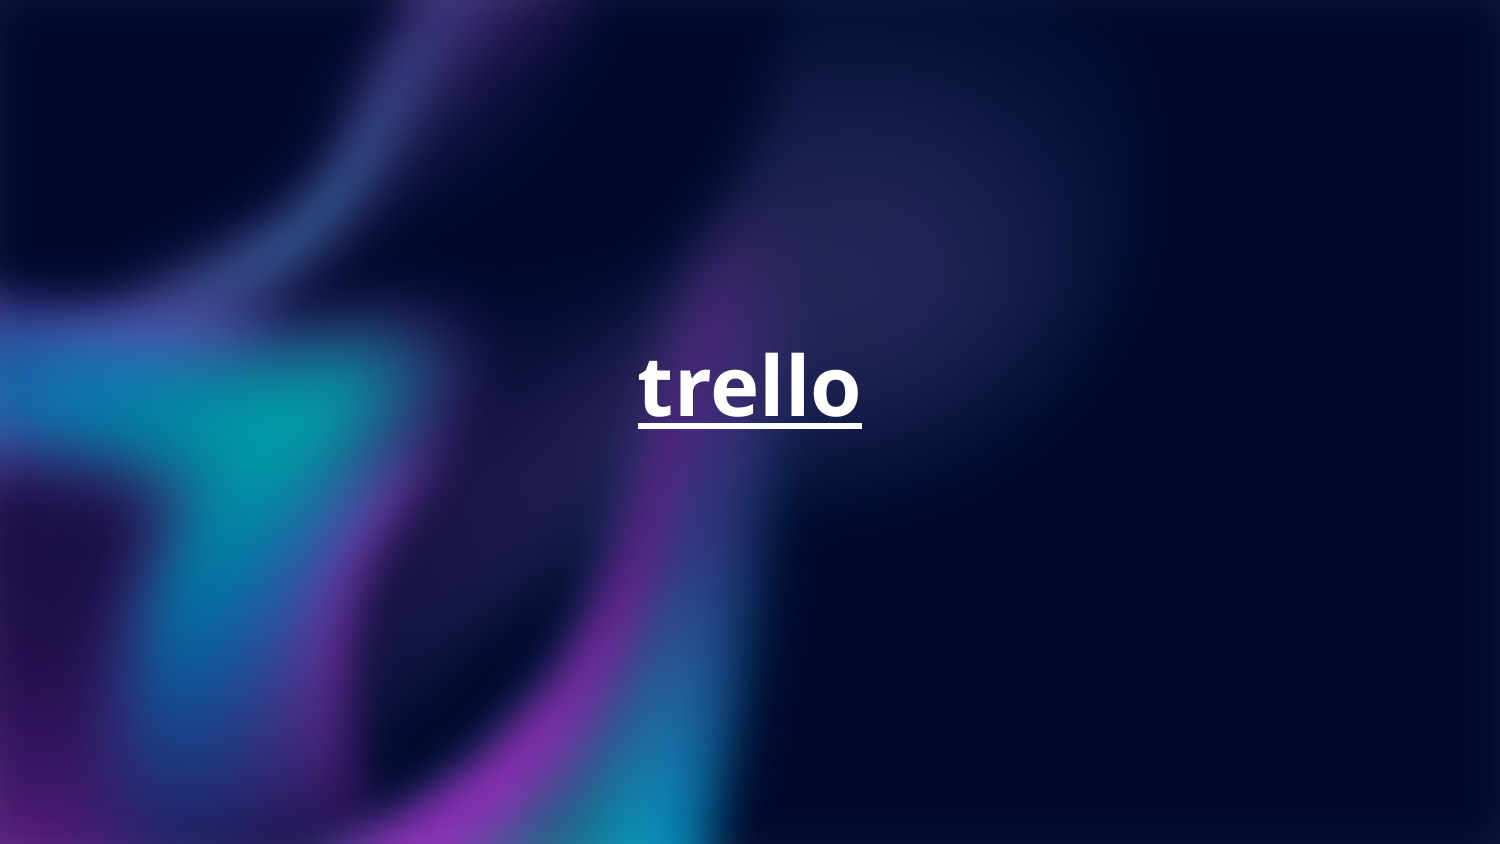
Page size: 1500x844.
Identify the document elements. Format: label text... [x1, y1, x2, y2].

picture [0, 0, 1500, 844]
title trello [519, 322, 981, 447]
